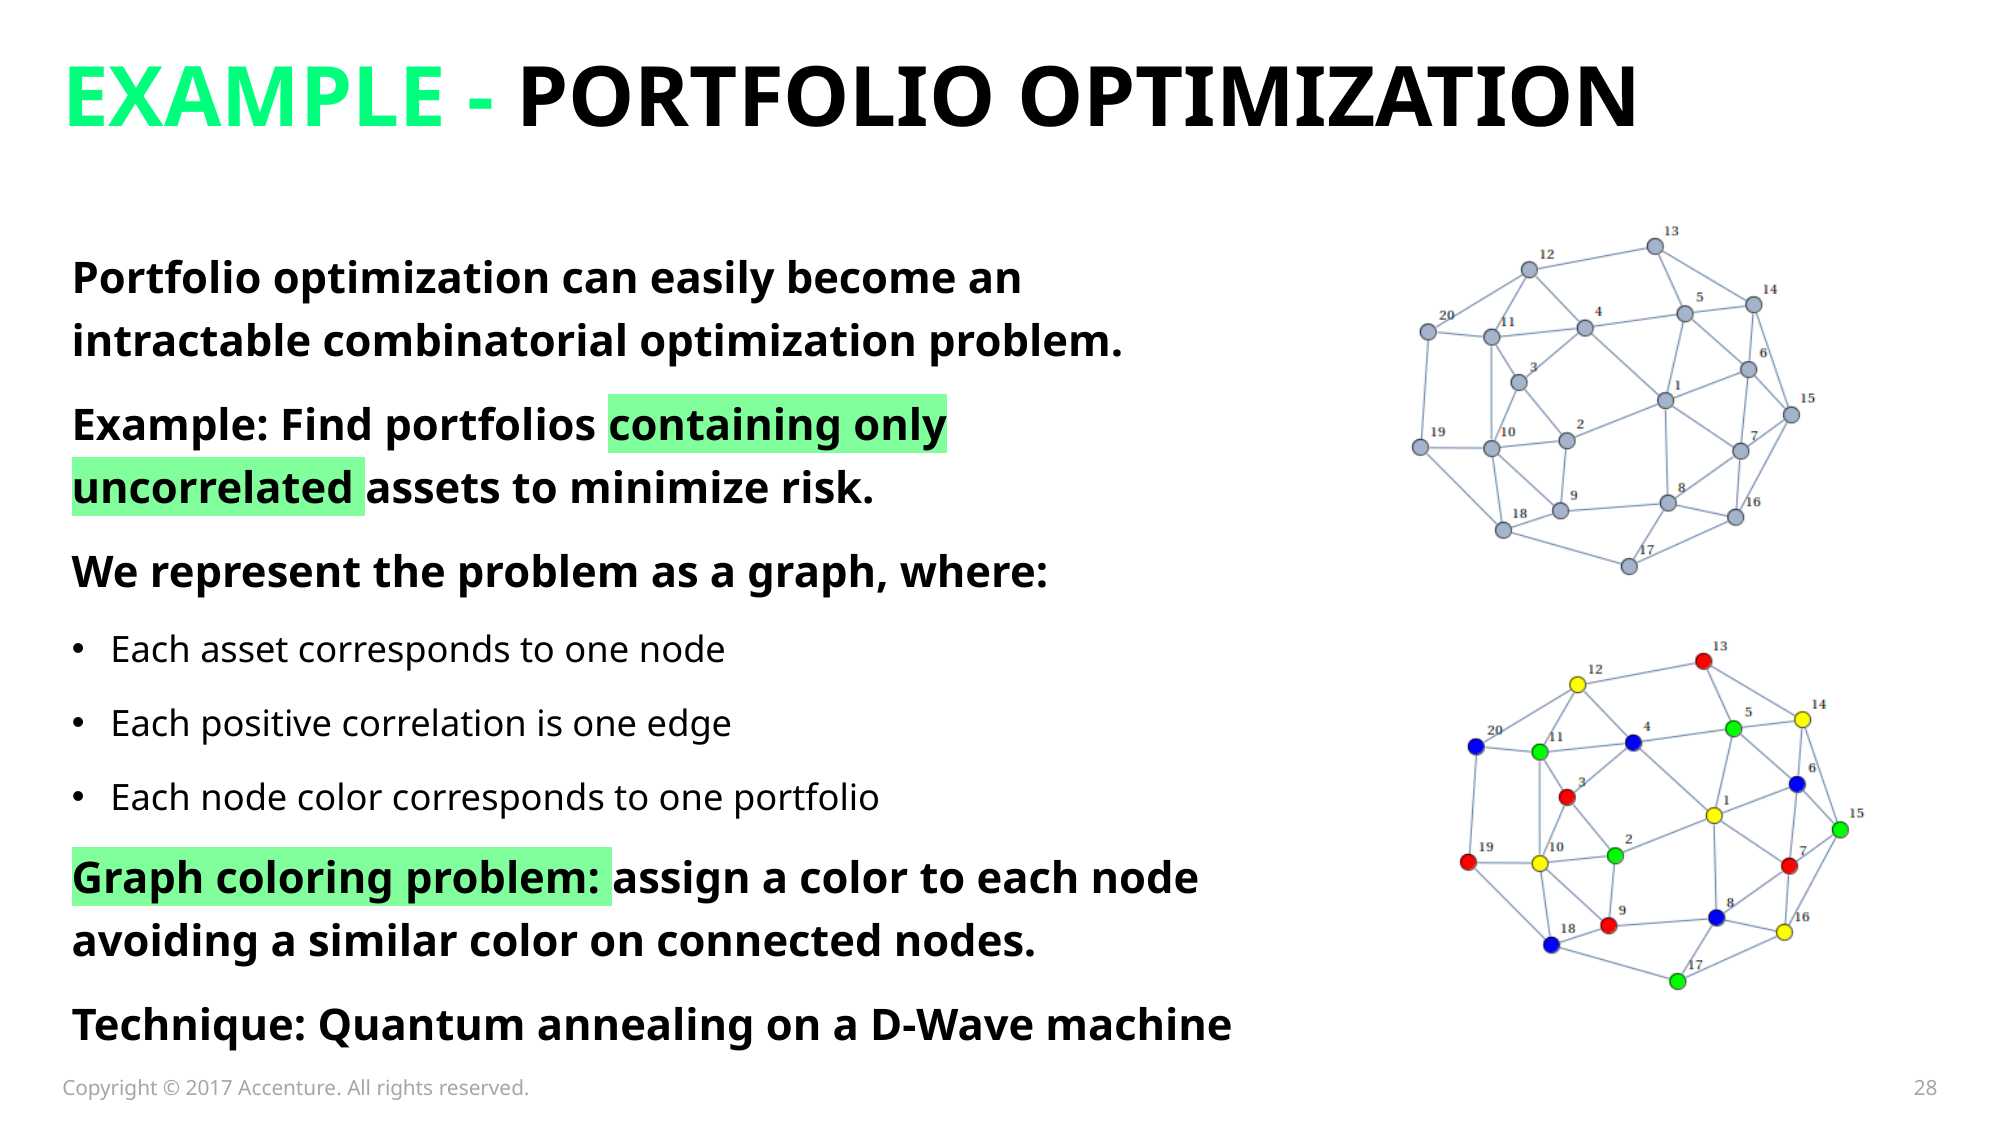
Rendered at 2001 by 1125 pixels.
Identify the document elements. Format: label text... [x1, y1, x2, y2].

list Portfolio optimization can easily become an intractable combinatorial optimization problem. Example: Find portfolios containing only uncorrelated assets to minimize risk. We represent the problem as a graph, where: Each asset corresponds to one node Each positive correlation is one edge Each node color corresponds to one portfolio Graph coloring problem: assign a color to each node avoiding a similar color on connected nodes. Technique: Quantum annealing on a D-Wave machine [62, 224, 1238, 1070]
footer Copyright © 2017 Accenture. All rights reserved. [62, 1070, 1000, 1104]
picture [1371, 198, 1888, 1029]
title Example - Portfolio Optimization [62, 62, 1938, 225]
slide_number 28 [1887, 1069, 1938, 1104]
